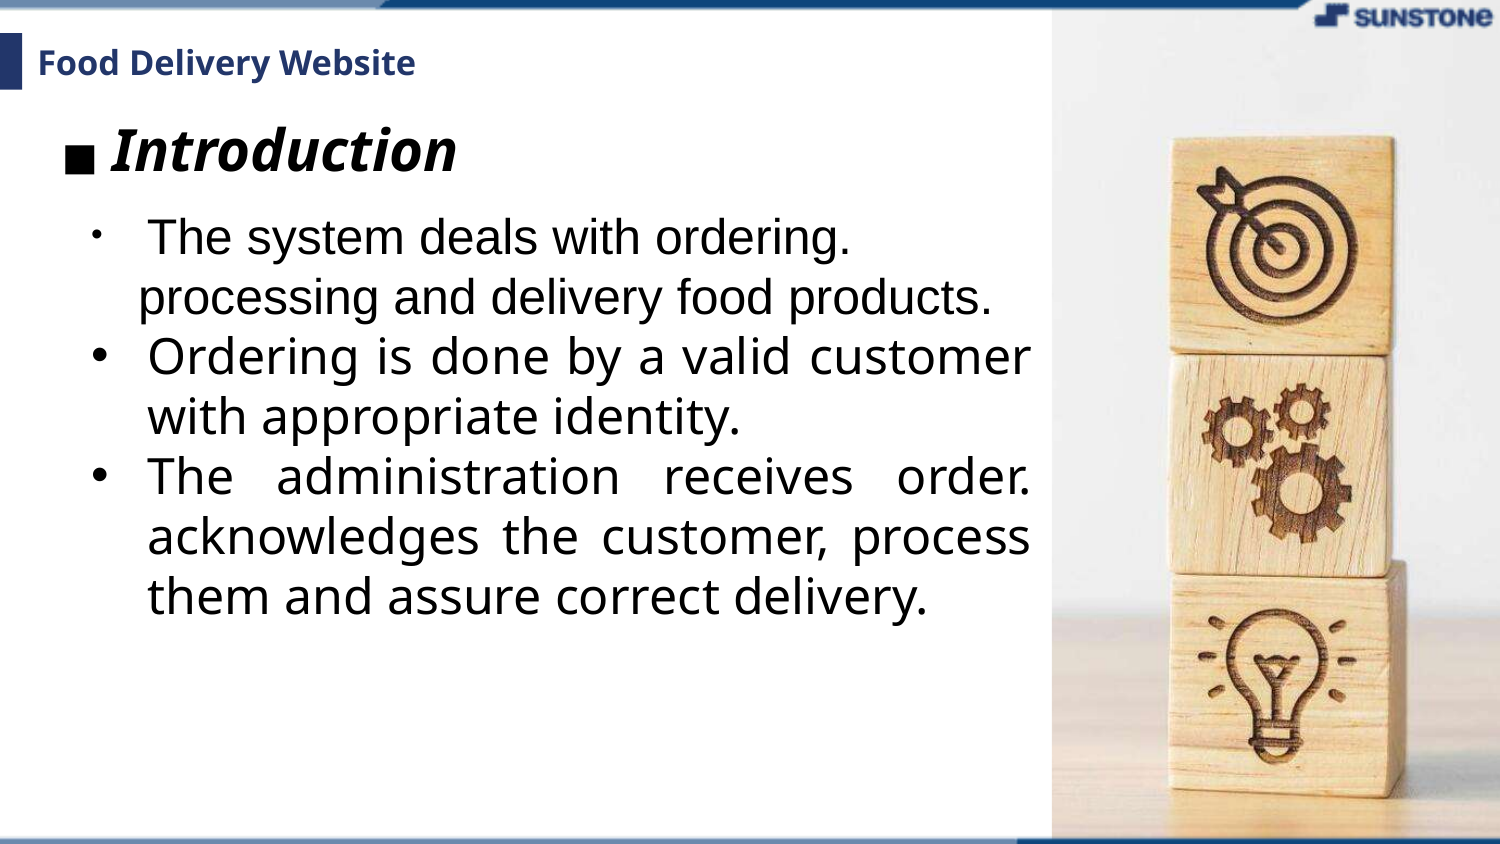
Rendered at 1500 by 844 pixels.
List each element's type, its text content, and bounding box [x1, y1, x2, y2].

picture [0, 0, 1500, 844]
title Food Delivery Website [22, 33, 1316, 90]
list Introduction [22, 124, 750, 181]
text_box The system deals with ordering. processing and delivery food products. Ordering is done by a valid customer with appropriate identity. The administration receives order. acknowledges the customer, process them and assure correct delivery. [53, 196, 1048, 781]
